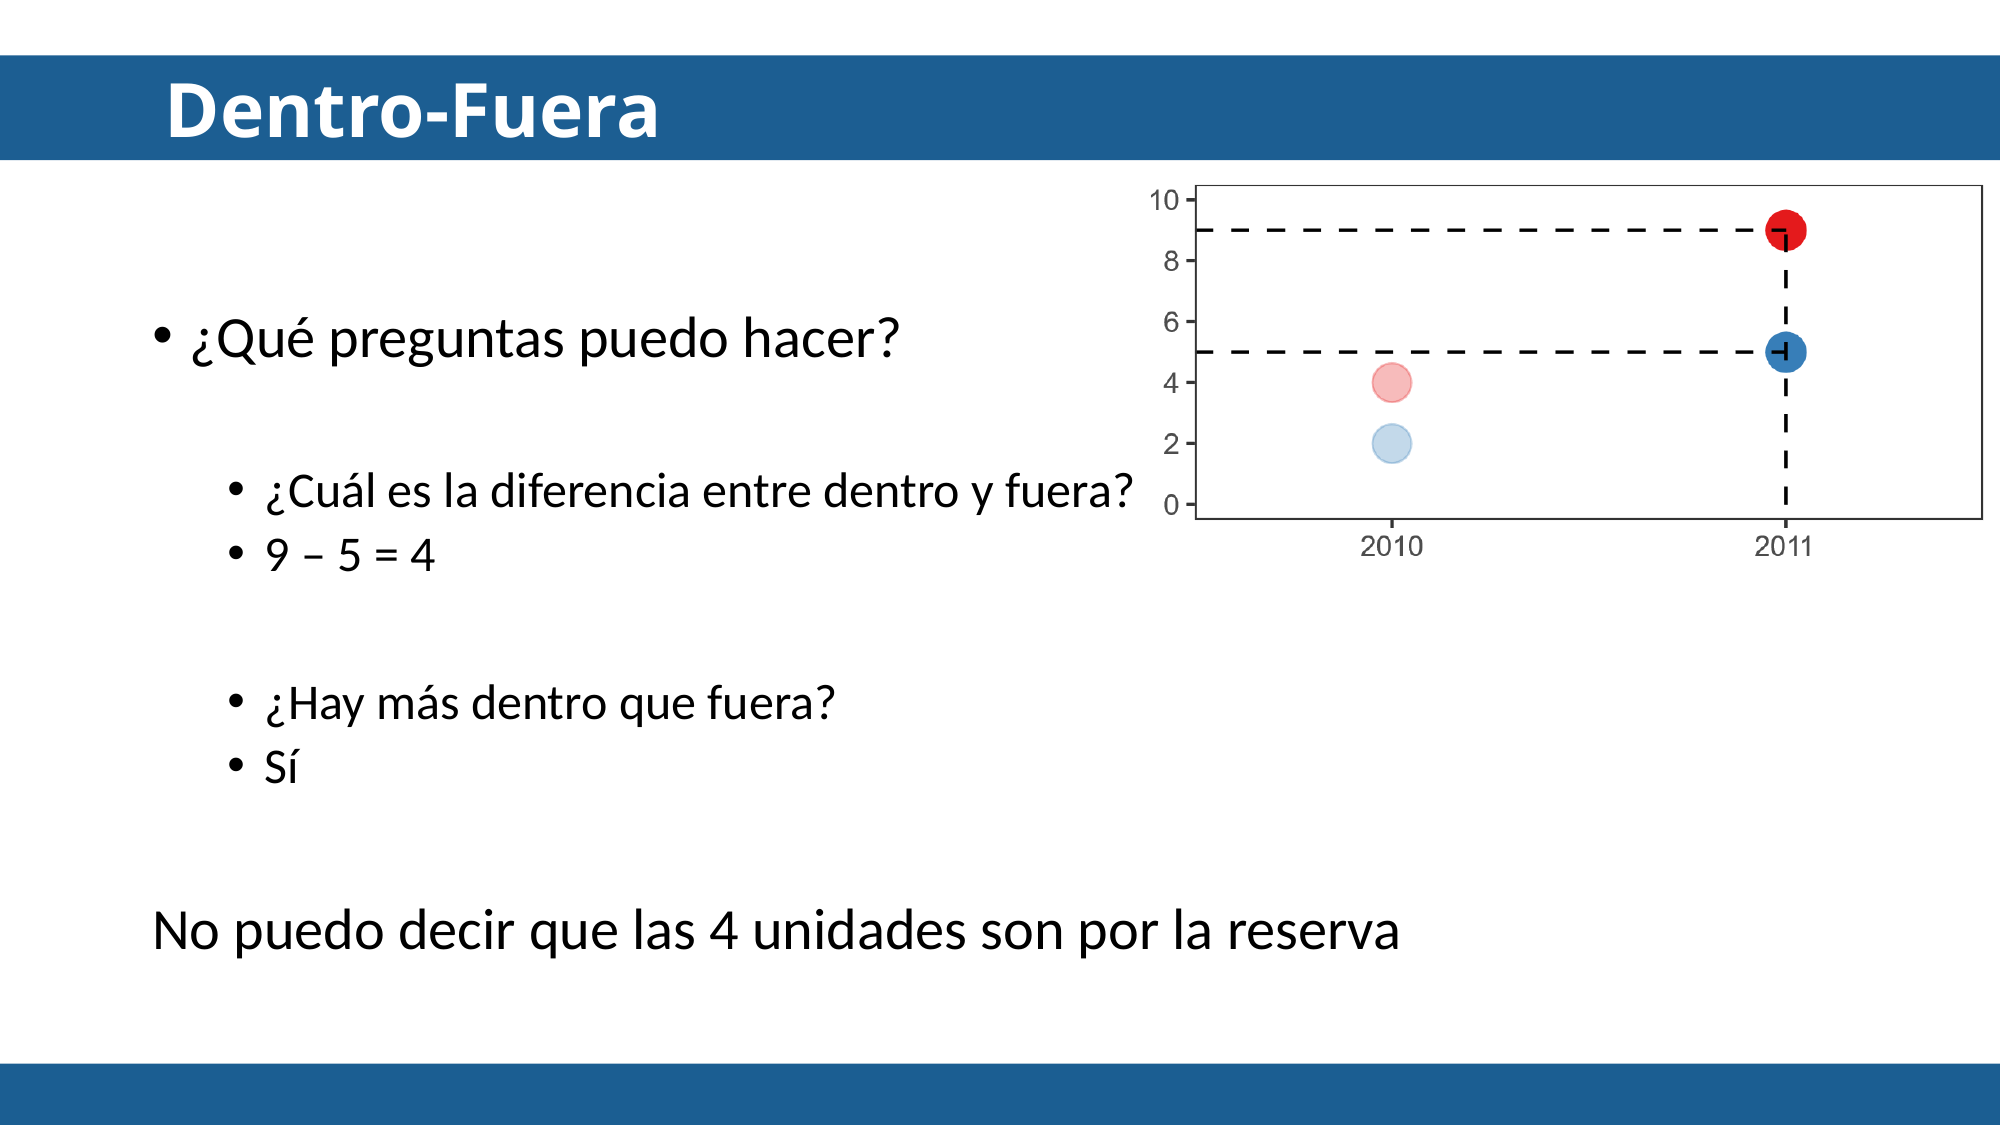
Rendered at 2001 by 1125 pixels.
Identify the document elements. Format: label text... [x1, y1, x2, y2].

text_box [0, 1063, 2000, 1125]
text_box Dentro-Fuera [0, 55, 2000, 161]
list ¿Qué preguntas puedo hacer? ¿Cuál es la diferencia entre dentro y fuera? 9 – 5 = 4 ¿Hay más dentro que fuera? Sí No puedo decir que las 4 unidades son por la reserva [137, 299, 1863, 1014]
picture [1143, 161, 2000, 575]
